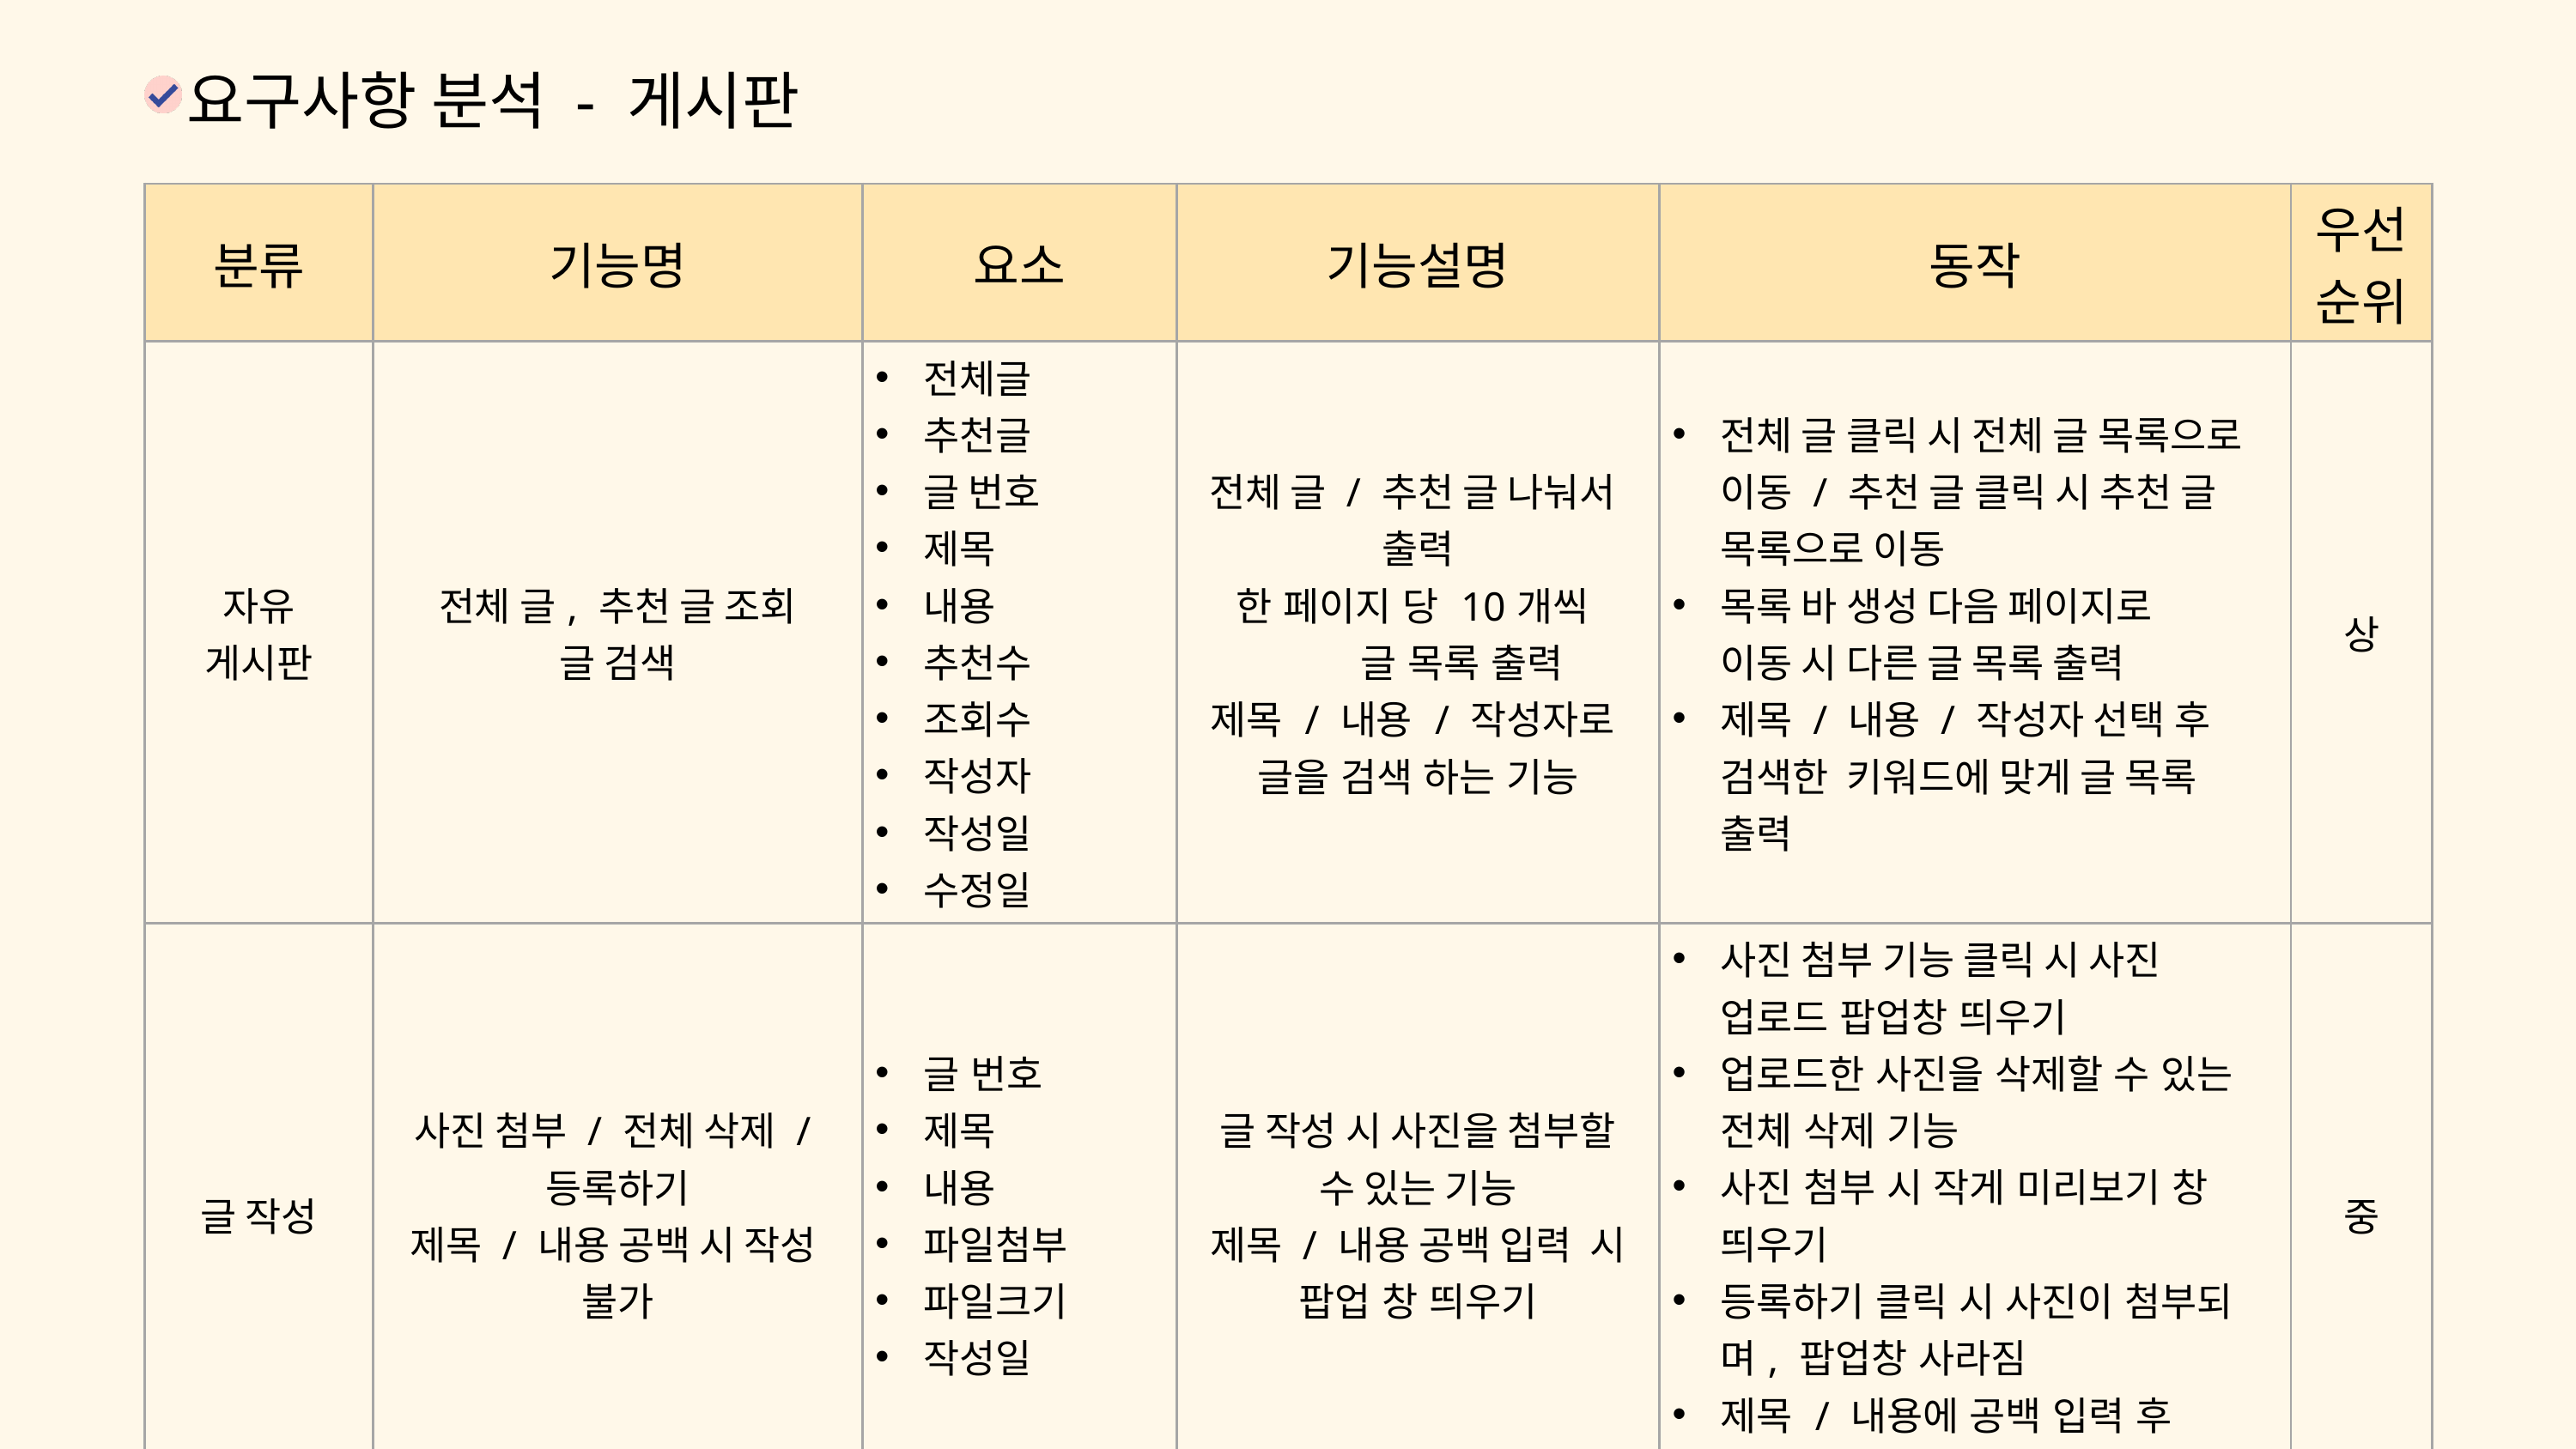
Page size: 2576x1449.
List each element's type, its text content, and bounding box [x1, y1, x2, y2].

table_cell 글 작성 [146, 925, 372, 1449]
table_cell 전체글 추천글 글 번호 제목 내용 추천수 조회수 작성자 작성일 수정일 [864, 343, 1176, 922]
table_cell 상 [2292, 343, 2431, 922]
table_header 요소 [864, 185, 1176, 340]
table_cell 전체 글 / 추천 글 나눠서 출력 한 페이지 당 10개씩 글 목록 출력 제목 / 내용 / 작성자로 글을 검색 하는 기능 [1178, 343, 1658, 922]
table_cell 중 [2292, 925, 2431, 1449]
table_cell 글 작성 시 사진을 첨부할 수 있는 기능 제목 / 내용 공백 입력 시 팝업 창 띄우기 [1178, 925, 1658, 1449]
picture [144, 76, 182, 113]
table_cell 사진 첨부 / 전체 삭제 / 등록하기 제목 / 내용 공백 시 작성 불가 [374, 925, 861, 1449]
table_header 기능설명 [1178, 185, 1658, 340]
table_cell 전체 글, 추천 글 조회 글 검색 [374, 343, 861, 922]
table_cell 자유 게시판 [146, 343, 372, 922]
table_header 분류 [146, 185, 372, 340]
table_header 우선순위 [2292, 185, 2431, 340]
table_header 기능명 [374, 185, 861, 340]
table_cell 글 번호 제목 내용 파일첨부 파일크기 작성일 [864, 925, 1176, 1449]
table_header 동작 [1661, 185, 2290, 340]
table_cell 전체 글 클릭 시 전체 글 목록으로 이동 / 추천 글 클릭 시 추천 글 목록으로 이동 목록 바 생성 다음 페이지로 이동 시 다른 글 목록 출력 제목 / 내용 / 작성자 선택 후 검색한 키워드에 맞게 글 목록 출력 [1661, 343, 2290, 922]
text_box 요구사항 분석 - 게시판 [149, 48, 837, 136]
table_cell 사진 첨부 기능 클릭 시 사진 업로드 팝업창 띄우기 업로드한 사진을 삭제할 수 있는 전체 삭제 기능 사진 첨부 시 작게 미리보기 창 띄우기 등록하기 클릭 시 사진이 첨부되며, 팝업창 사라짐 제목 / 내용에 공백 입력 후 작성할 시 팝업창 띄우기 [1661, 925, 2290, 1449]
